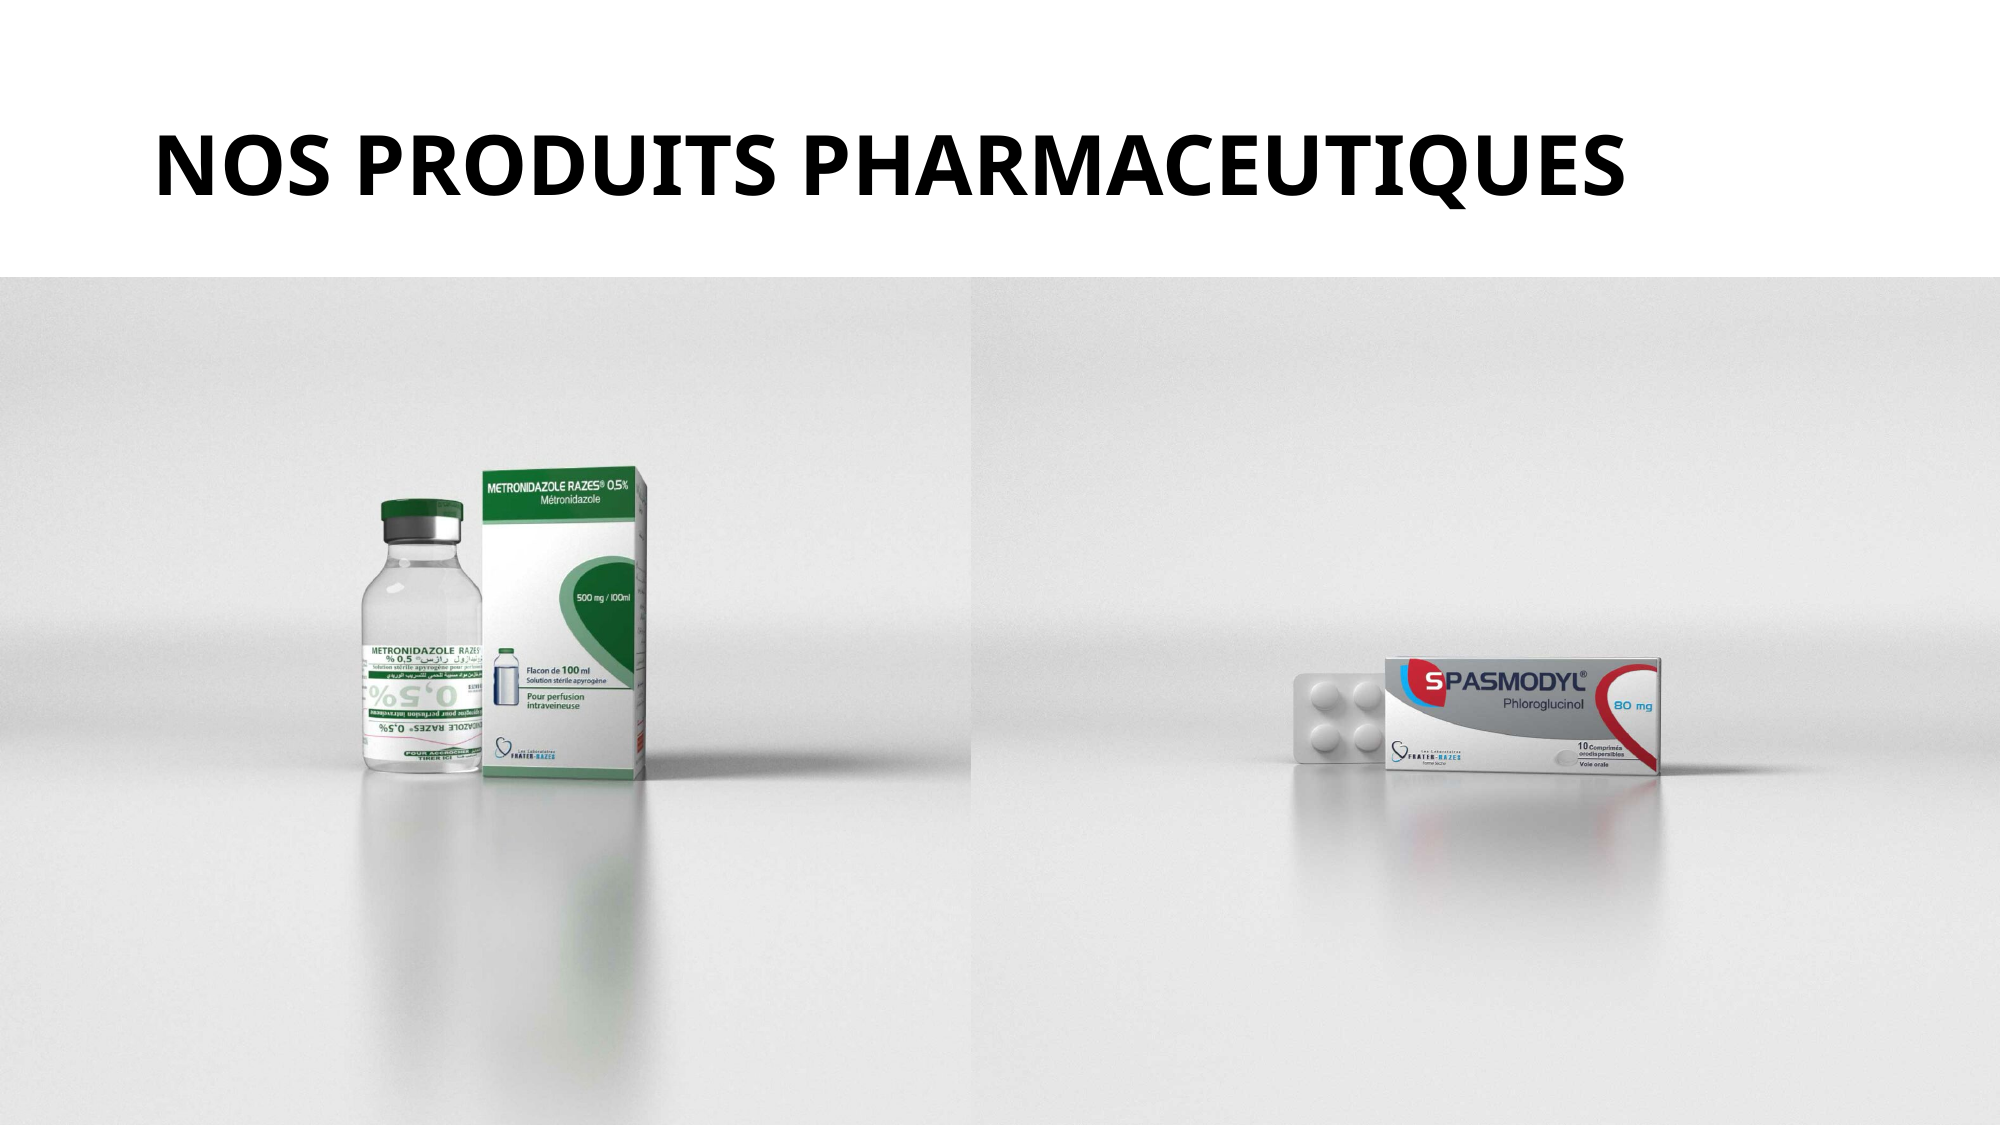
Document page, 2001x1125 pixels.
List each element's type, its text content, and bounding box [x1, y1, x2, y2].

title NOS PRODUITS PHARMACEUTIQUES [137, 59, 1863, 277]
picture [0, 277, 2000, 1125]
